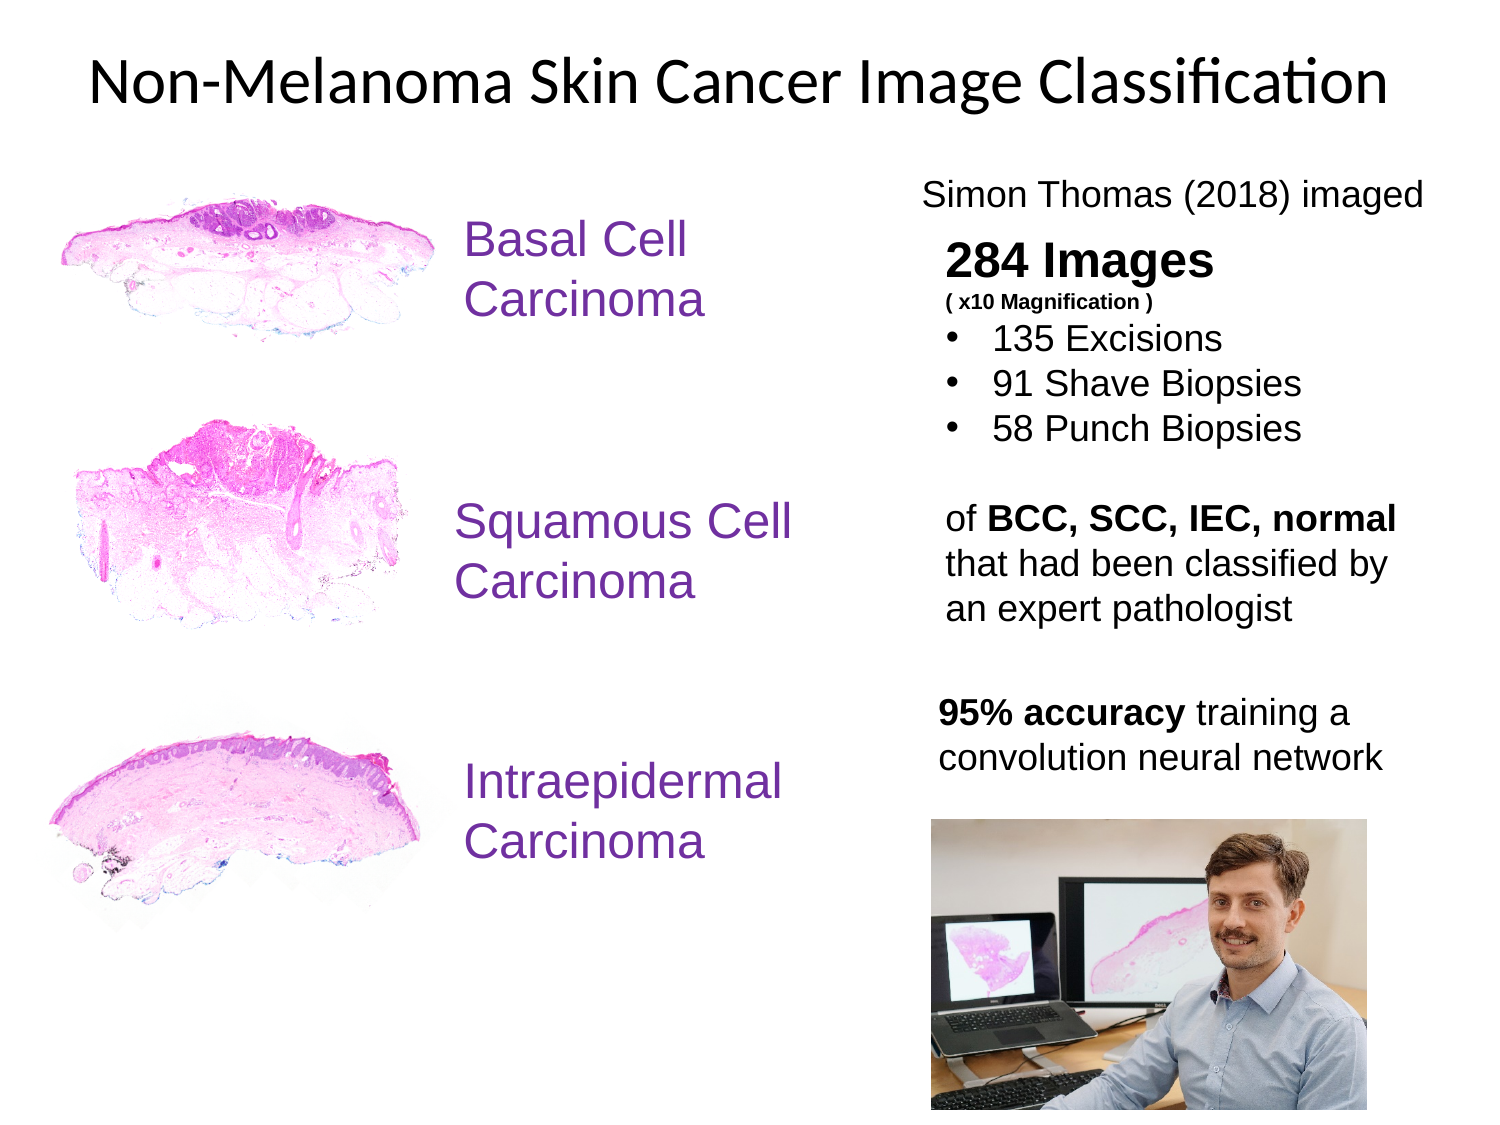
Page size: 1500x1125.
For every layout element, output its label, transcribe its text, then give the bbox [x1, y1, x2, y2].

text_box Basal Cell Carcinoma [452, 200, 898, 332]
picture [2, 131, 452, 1054]
text_box Simon Thomas (2018) imaged [906, 162, 1450, 222]
text_box Squamous Cell Carcinoma [442, 482, 930, 614]
text_box 95% accuracy training a convolution neural network [923, 680, 1398, 786]
text_box Intraepidermal Carcinoma [452, 742, 1023, 875]
text_box 284 Images ( x10 Magnification ) 135 Excisions 91 Shave Biopsies 58 Punch Biopsies of BCC, SCC, IEC, normal that had been classified by an expert pathologist [930, 220, 1415, 637]
text_box Non-Melanoma Skin Cancer Image Classification [64, 13, 1415, 141]
picture [930, 819, 1367, 1110]
